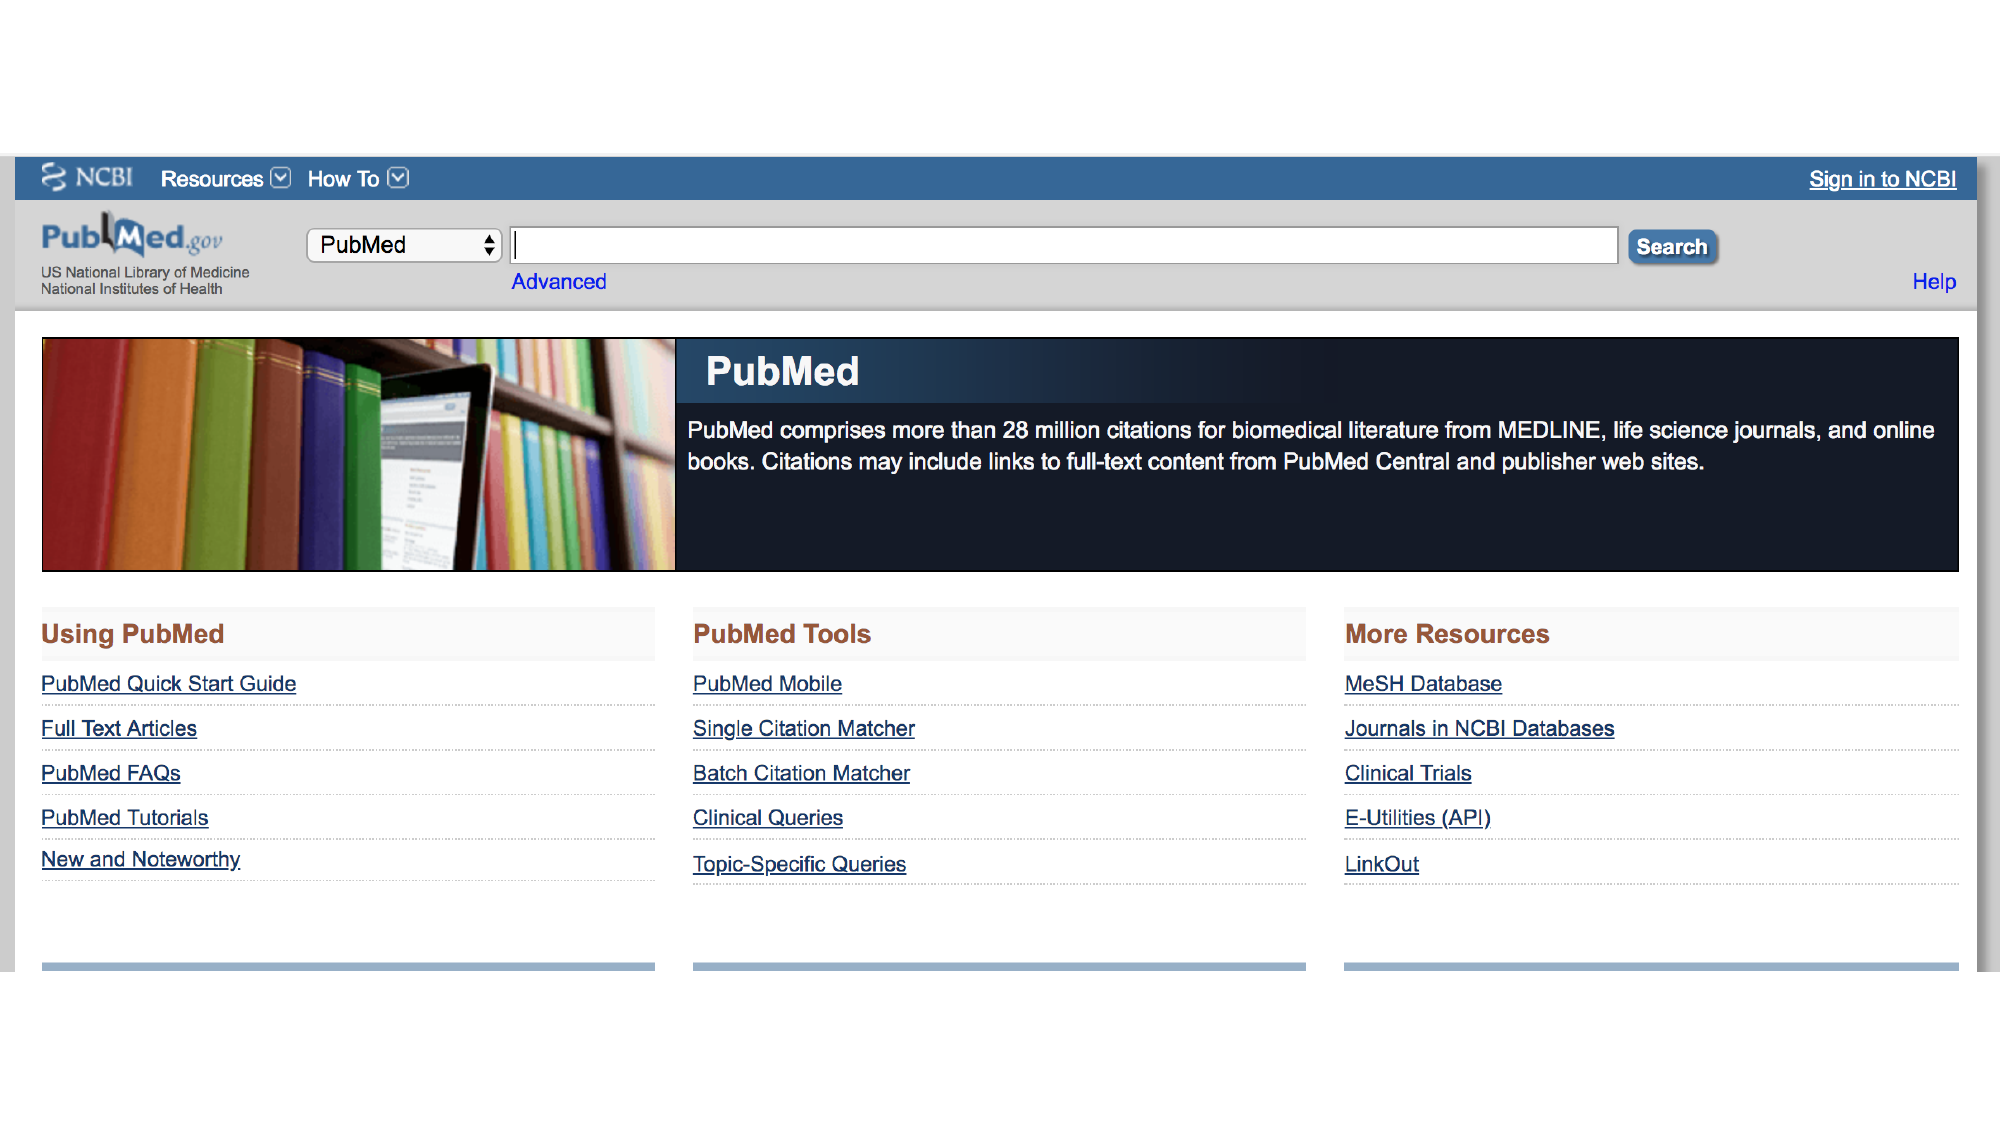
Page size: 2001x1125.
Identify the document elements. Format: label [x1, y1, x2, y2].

picture [0, 153, 2000, 972]
